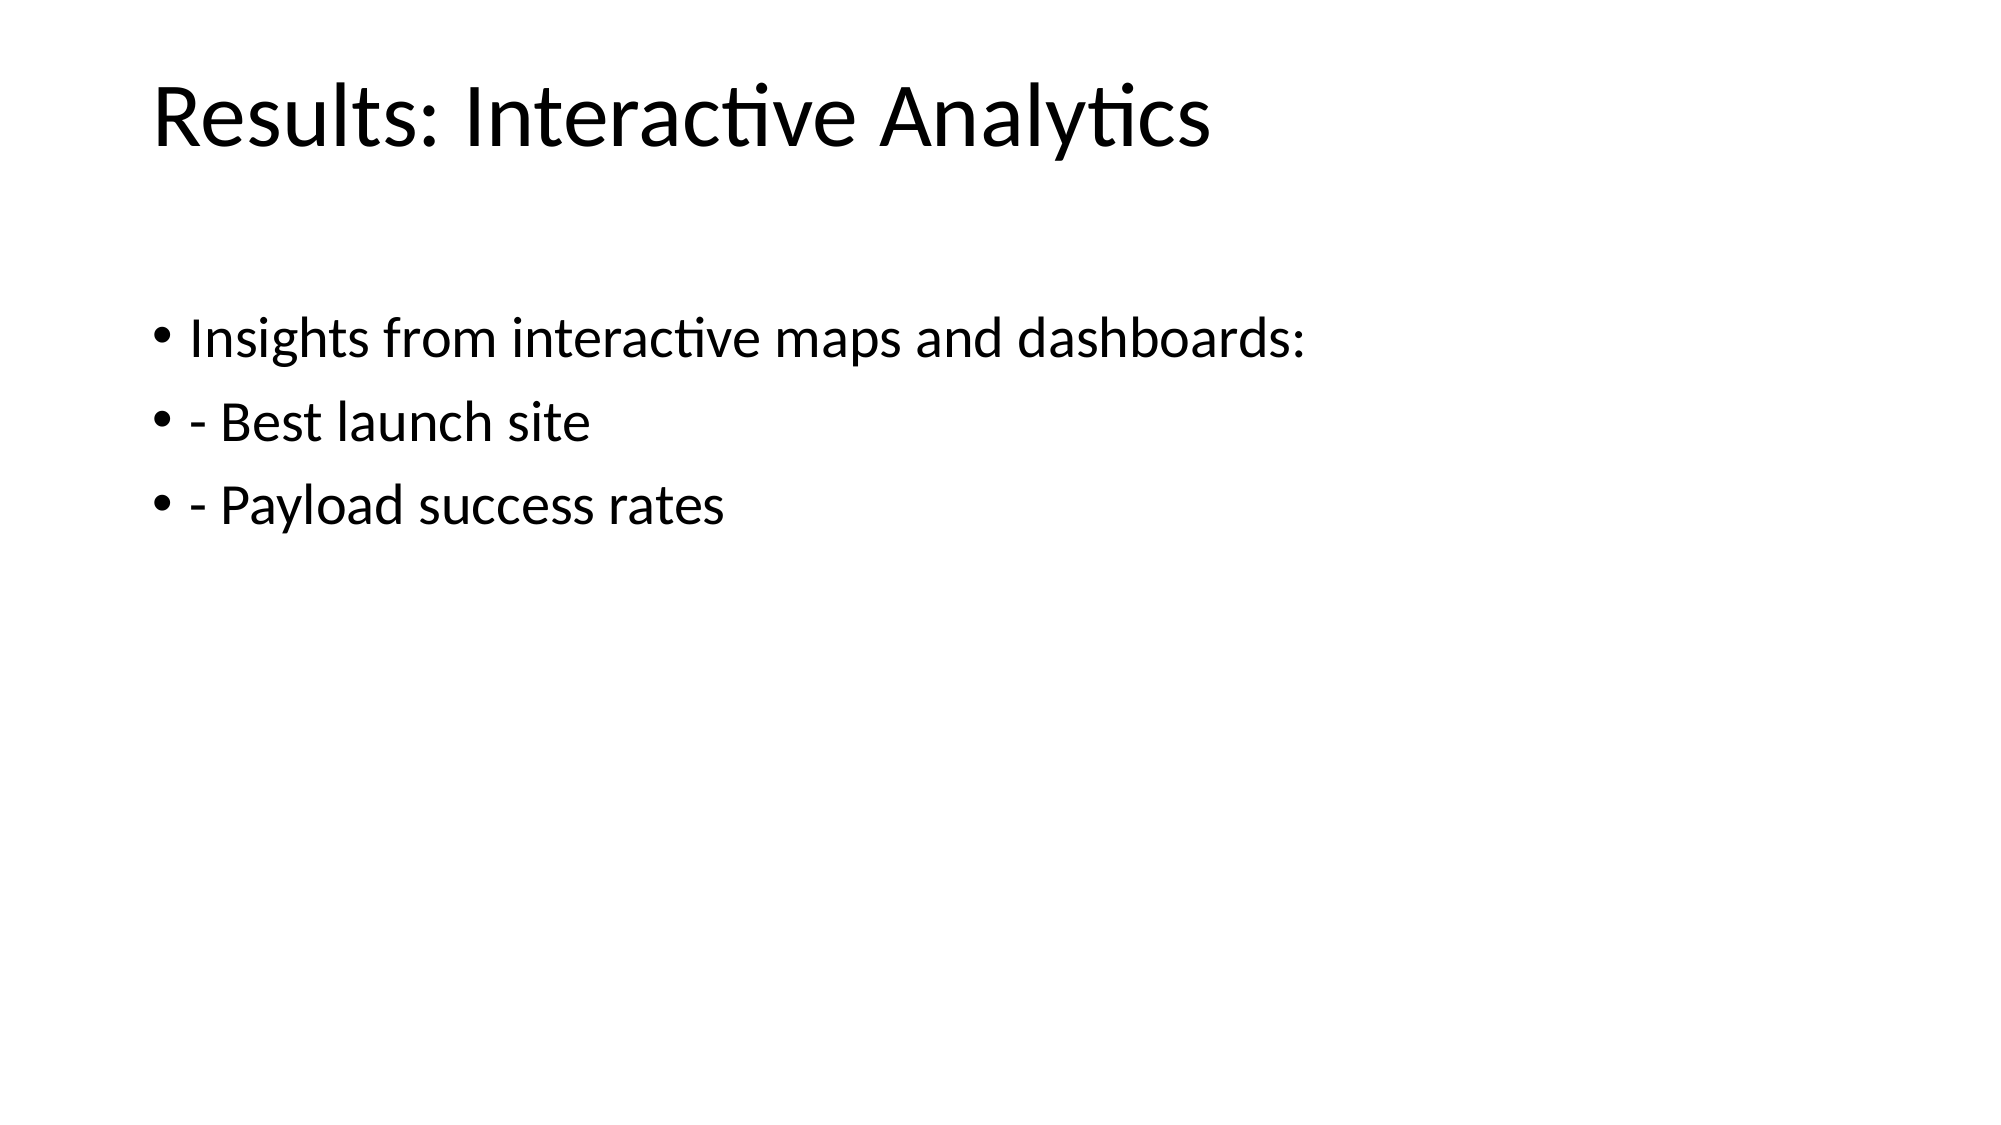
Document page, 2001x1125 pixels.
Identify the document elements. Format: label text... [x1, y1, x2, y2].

title Results: Interactive Analytics [137, 59, 1863, 278]
list Insights from interactive maps and dashboards: - Best launch site - Payload success rates [137, 299, 1863, 1014]
